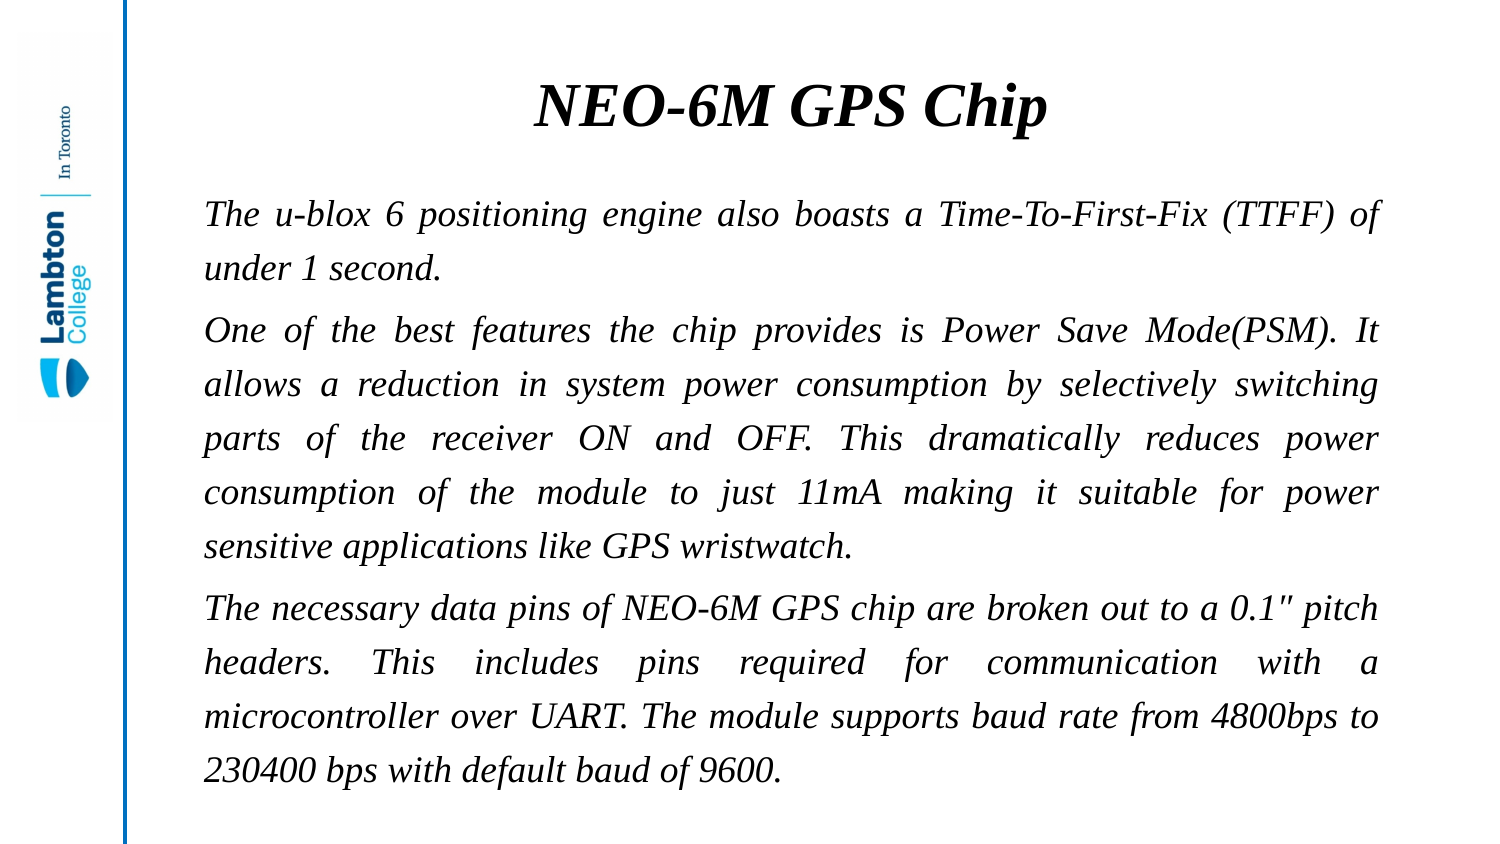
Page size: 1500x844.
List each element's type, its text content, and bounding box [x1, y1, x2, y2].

title NEO-6M GPS Chip [192, 38, 1392, 165]
subtitle The u-blox 6 positioning engine also boasts a Time-To-First-Fix (TTFF) of under 1 second. One of the best features the chip provides is Power Save Mode(PSM). It allows a reduction in system power consumption by selectively switching parts of the receiver ON and OFF. This dramatically reduces power consumption of the module to just 11mA making it suitable for power sensitive applications like GPS wristwatch. The necessary data pins of NEO-6M GPS chip are broken out to a 0.1″ pitch headers. This includes pins required for communication with a microcontroller over UART. The module supports baud rate from 4800bps to 230400 bps with default baud of 9600. [192, 174, 1392, 814]
picture [18, 33, 113, 422]
